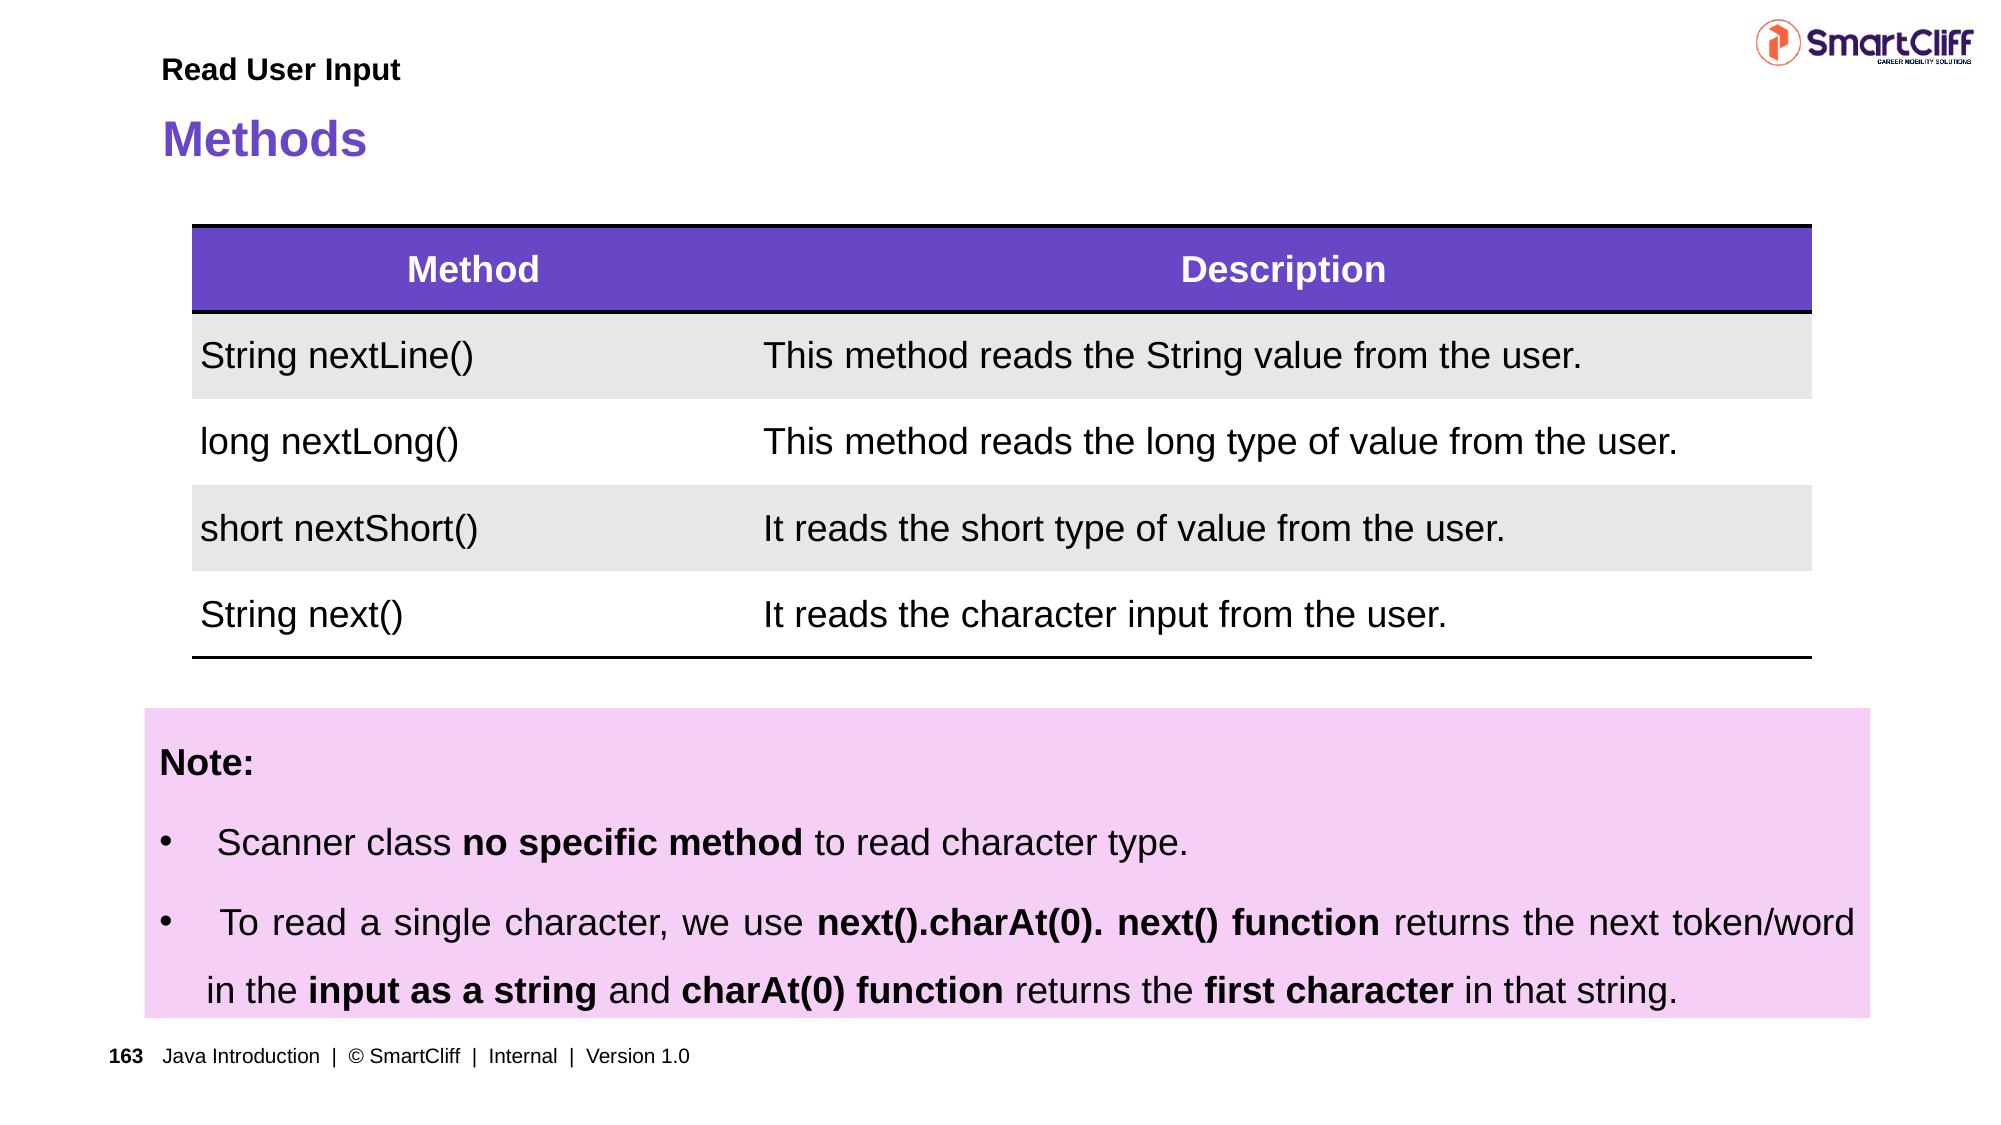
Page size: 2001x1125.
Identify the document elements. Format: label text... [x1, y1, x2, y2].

table_cell String next() [192, 571, 755, 656]
table_header Description [755, 228, 1812, 310]
footer Java Introduction | © SmartCliff | Internal | Version 1.0 [162, 1032, 1567, 1079]
picture [1750, 13, 1980, 73]
table_cell short nextShort() [192, 485, 755, 571]
title Methods [162, 105, 1954, 169]
table_cell String nextLine() [192, 314, 755, 399]
table_cell long nextLong() [192, 399, 755, 485]
table_cell It reads the character input from the user. [755, 571, 1812, 656]
slide_number 163 [63, 1032, 162, 1079]
text_box Note: Scanner class no specific method to read character type. To read a single character, we use next().charAt(0). next() function returns the next token/word in the input as a string and charAt(0) function returns the first character in that string. [144, 708, 1871, 1018]
table_cell This method reads the long type of value from the user. [755, 399, 1812, 485]
list Read User Input [161, 48, 1953, 110]
table_cell This method reads the String value from the user. [755, 314, 1812, 399]
table_cell It reads the short type of value from the user. [755, 485, 1812, 571]
table_header Method [192, 228, 755, 310]
